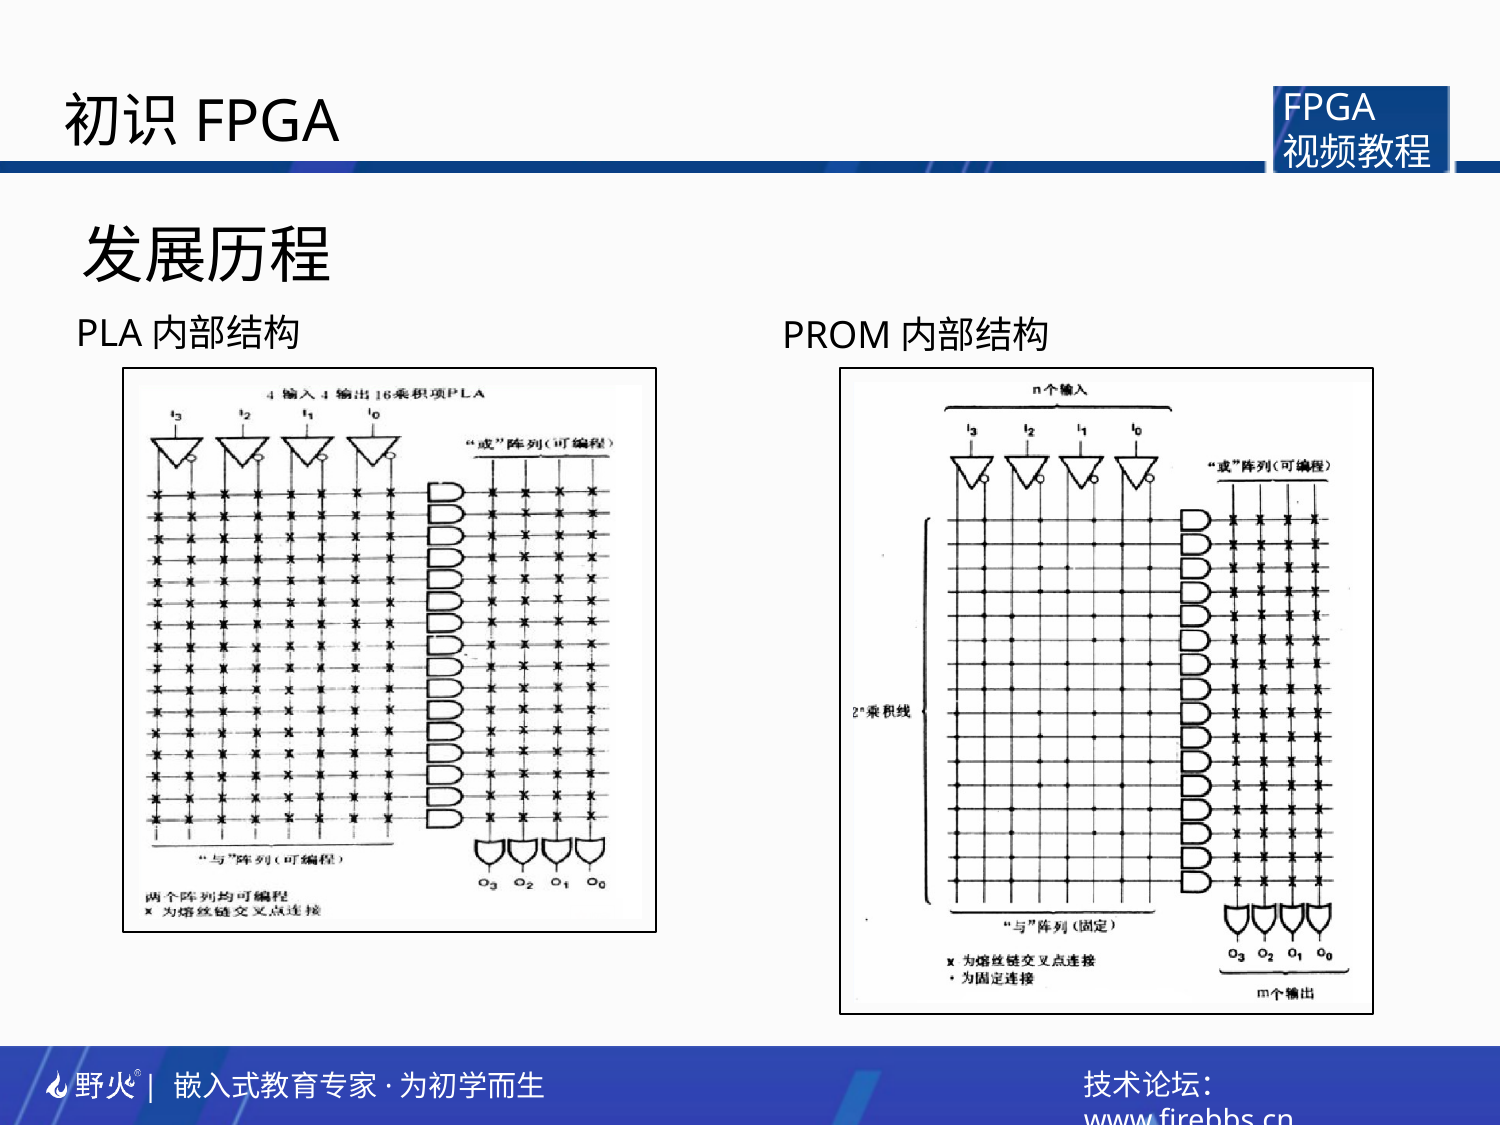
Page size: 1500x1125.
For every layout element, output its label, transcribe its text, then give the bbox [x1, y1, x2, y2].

text_box 发展历程 [67, 208, 347, 298]
text_box FPGA 视频教程 [1267, 75, 1460, 181]
text_box PROM内部结构 [767, 303, 1066, 364]
picture [1281, 1116, 1289, 1125]
picture [0, 1046, 1500, 1125]
picture [123, 368, 656, 932]
picture [840, 368, 1373, 1014]
text_box 初识FPGA [48, 75, 355, 161]
picture [1209, 1116, 1218, 1125]
picture [1126, 1115, 1132, 1125]
picture [1460, 161, 1500, 173]
picture [1227, 1116, 1236, 1125]
text_box PLA内部结构 [61, 301, 316, 362]
picture [1092, 1117, 1097, 1125]
picture [1103, 1115, 1109, 1125]
picture [1138, 1117, 1143, 1125]
picture [1192, 1116, 1200, 1121]
picture [0, 161, 1267, 173]
picture [1115, 1117, 1120, 1125]
